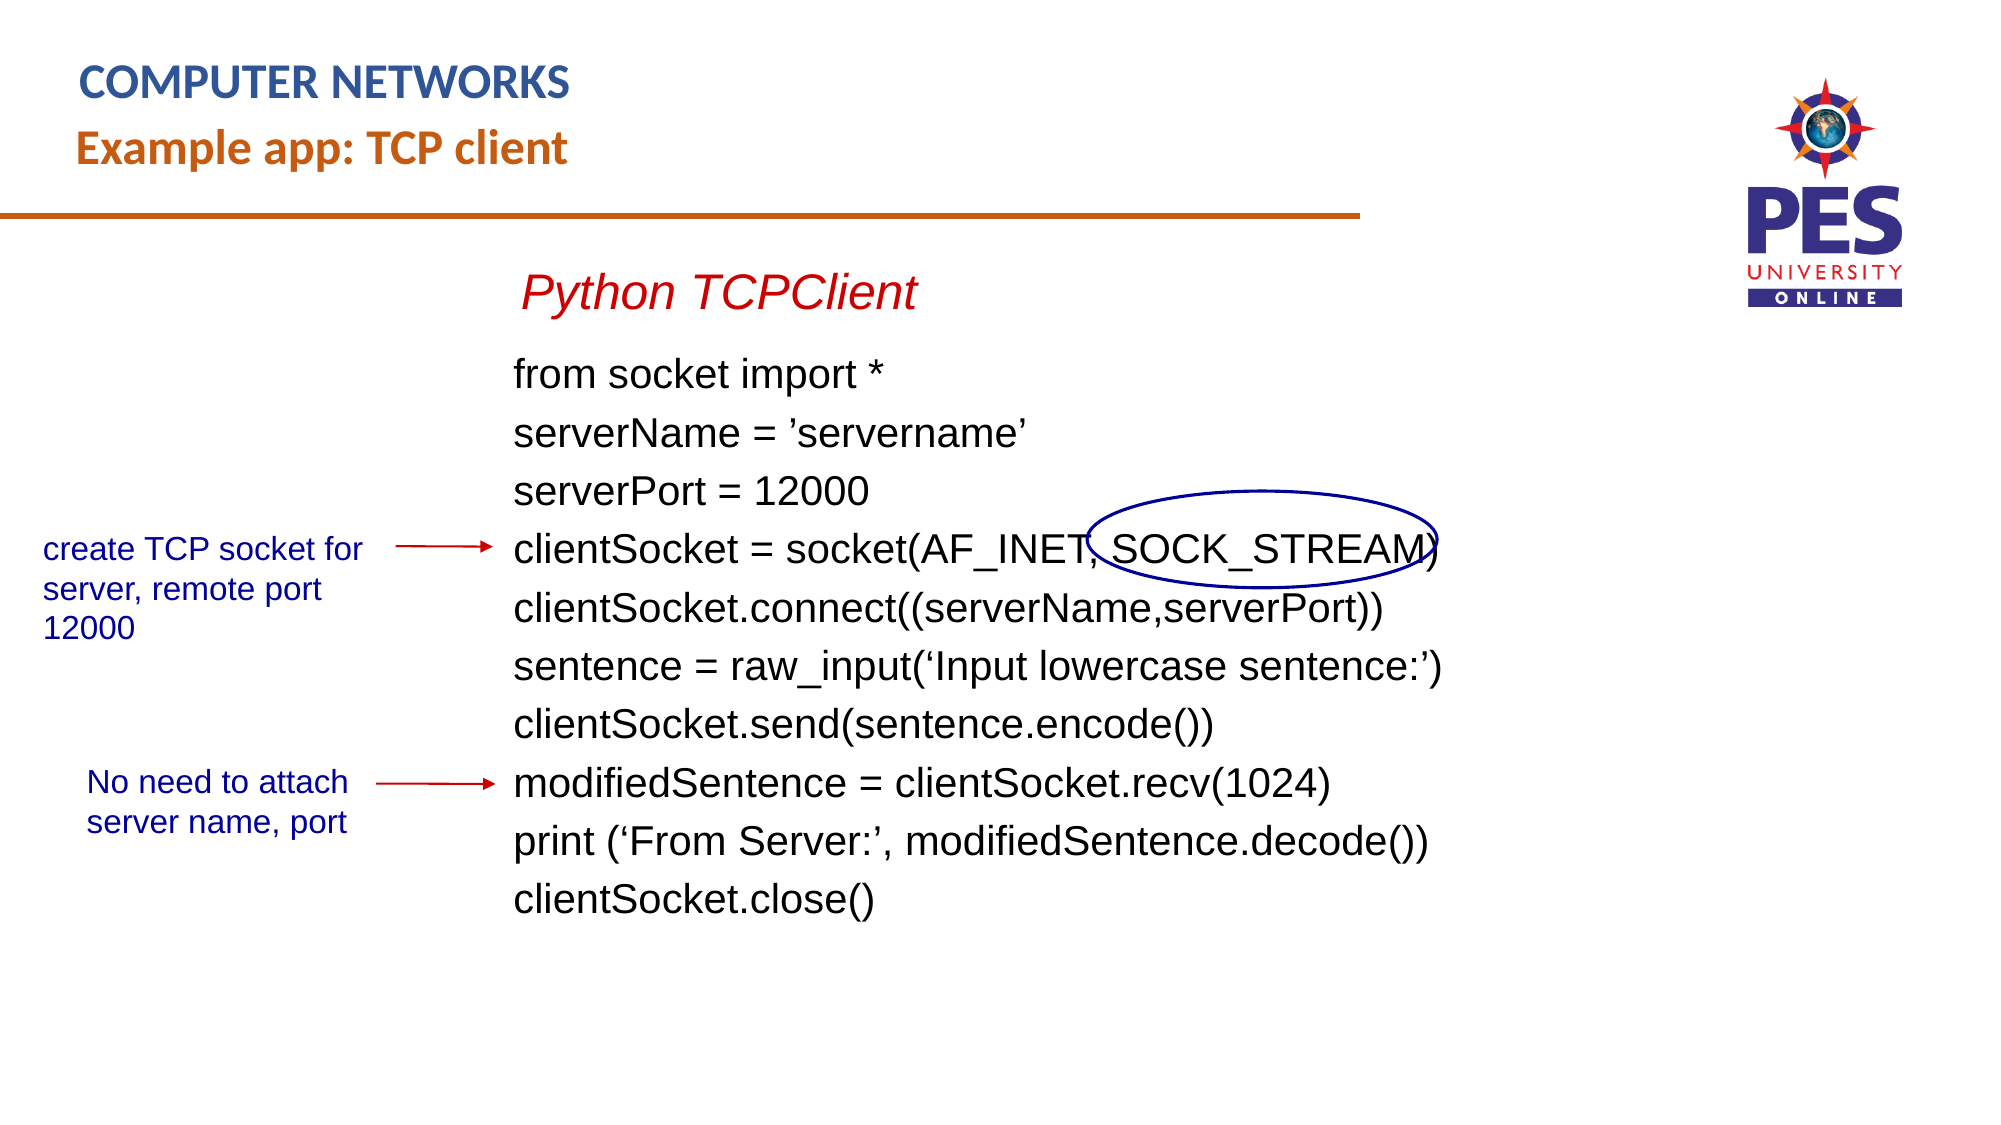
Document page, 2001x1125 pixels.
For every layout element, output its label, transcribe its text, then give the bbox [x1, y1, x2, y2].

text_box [71, 752, 496, 849]
text_box from socket import * serverName = ’servername’ serverPort = 12000 clientSocket = socket(AF_INET, SOCK_STREAM) clientSocket.connect((serverName,serverPort)) sentence = raw_input(‘Input lowercase sentence:’) clientSocket.send(sentence.encode()) modifiedSentence = clientSocket.recv(1024) print (‘From Server:’, modifiedSentence.decode()) clientSocket.close() [498, 331, 1459, 930]
picture [1748, 76, 1902, 307]
text_box COMPUTER NETWORKS [64, 41, 1295, 106]
text_box Python TCPClient [506, 252, 933, 328]
text_box [1087, 491, 1438, 588]
text_box Example app: TCP client [60, 106, 1374, 182]
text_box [28, 519, 493, 616]
